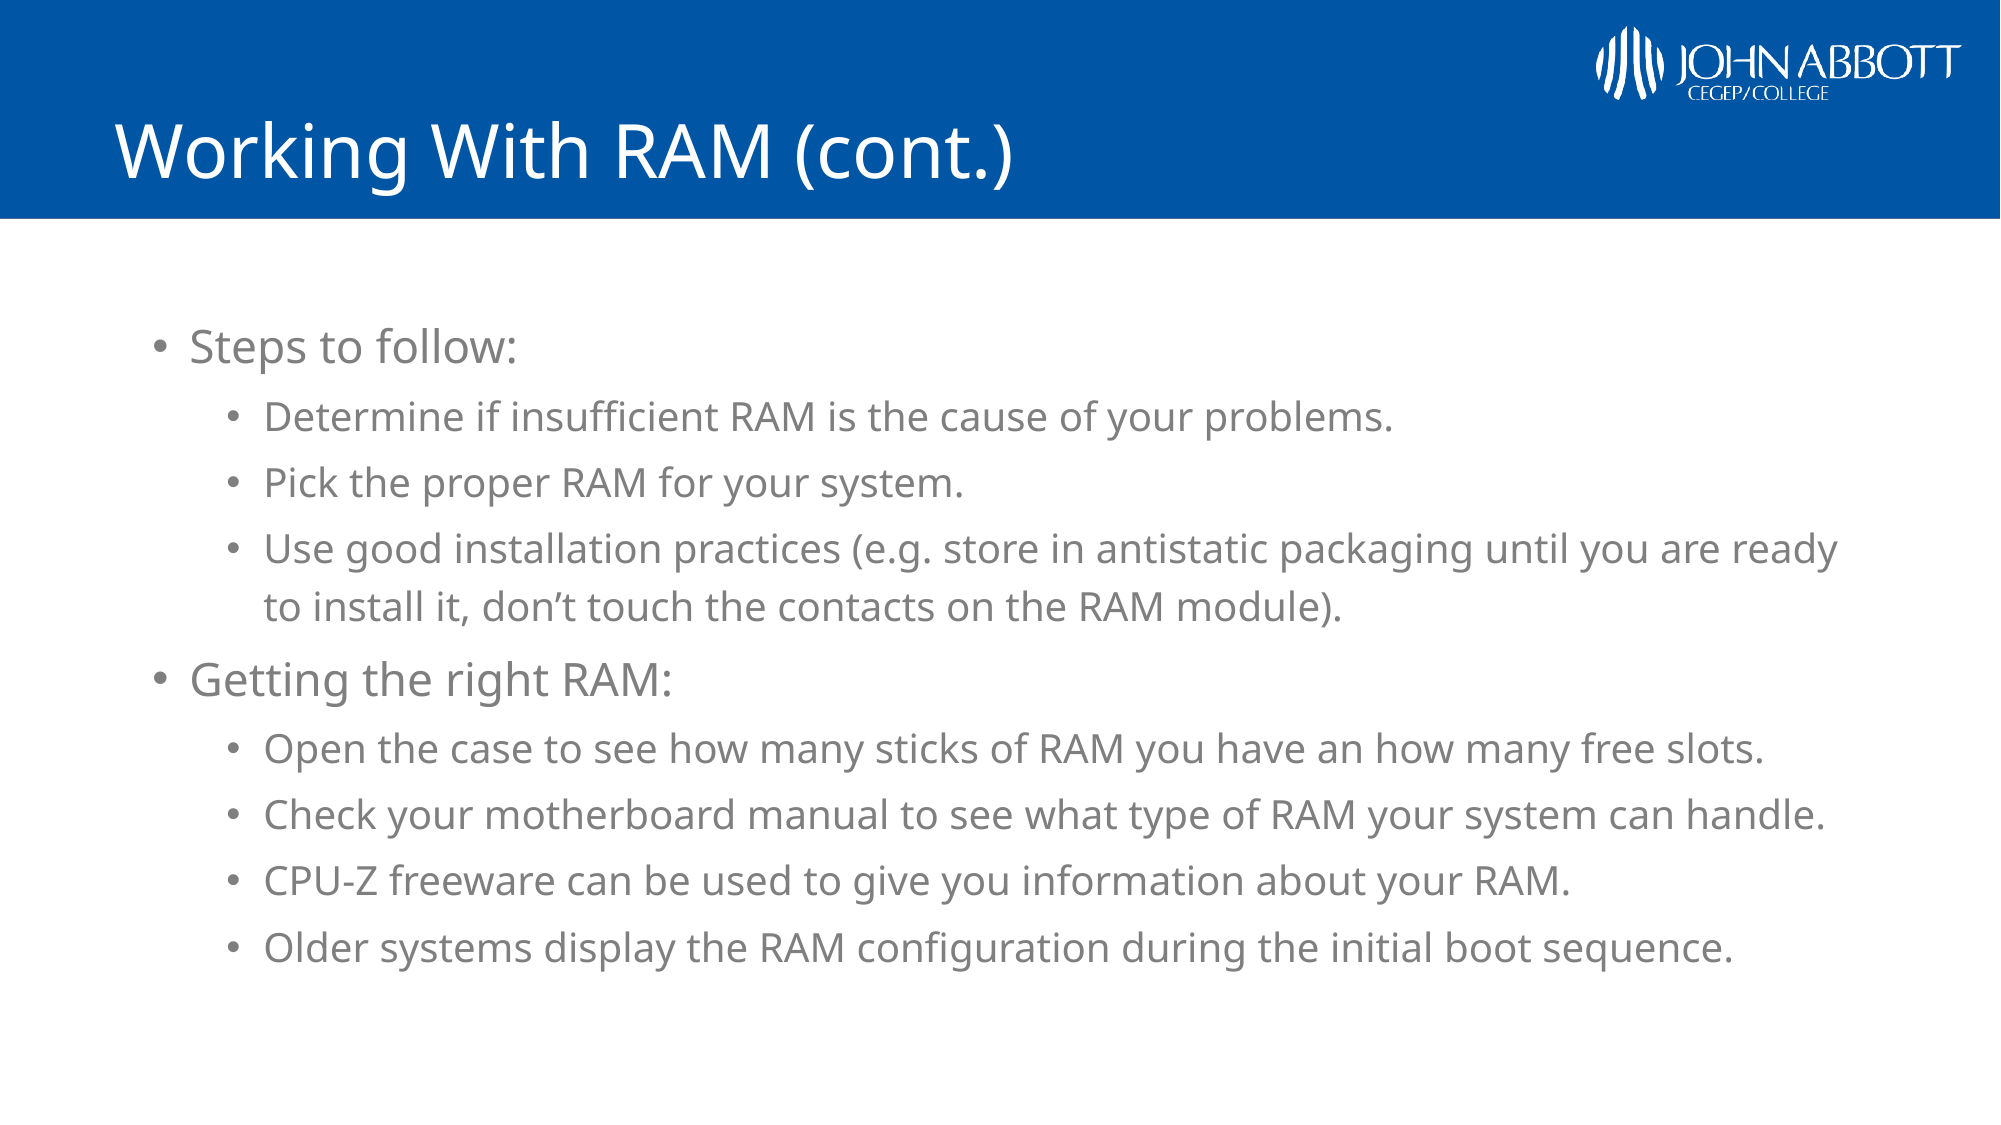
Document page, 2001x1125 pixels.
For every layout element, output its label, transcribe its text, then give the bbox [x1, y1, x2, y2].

picture [1863, 26, 1962, 100]
title Working With RAM (cont.) [99, 0, 1863, 202]
list Steps to follow: Determine if insufficient RAM is the cause of your problems. Pick the proper RAM for your system. Use good installation practices (e.g. store in antistatic packaging until you are ready to install it, don’t touch the contacts on the RAM module). Getting the right RAM: Open the case to see how many sticks of RAM you have an how many free slots. Check your motherboard manual to see what type of RAM your system can handle. CPU-Z freeware can be used to give you information about your RAM. Older systems display the RAM configuration during the initial boot sequence. [137, 299, 1863, 1014]
